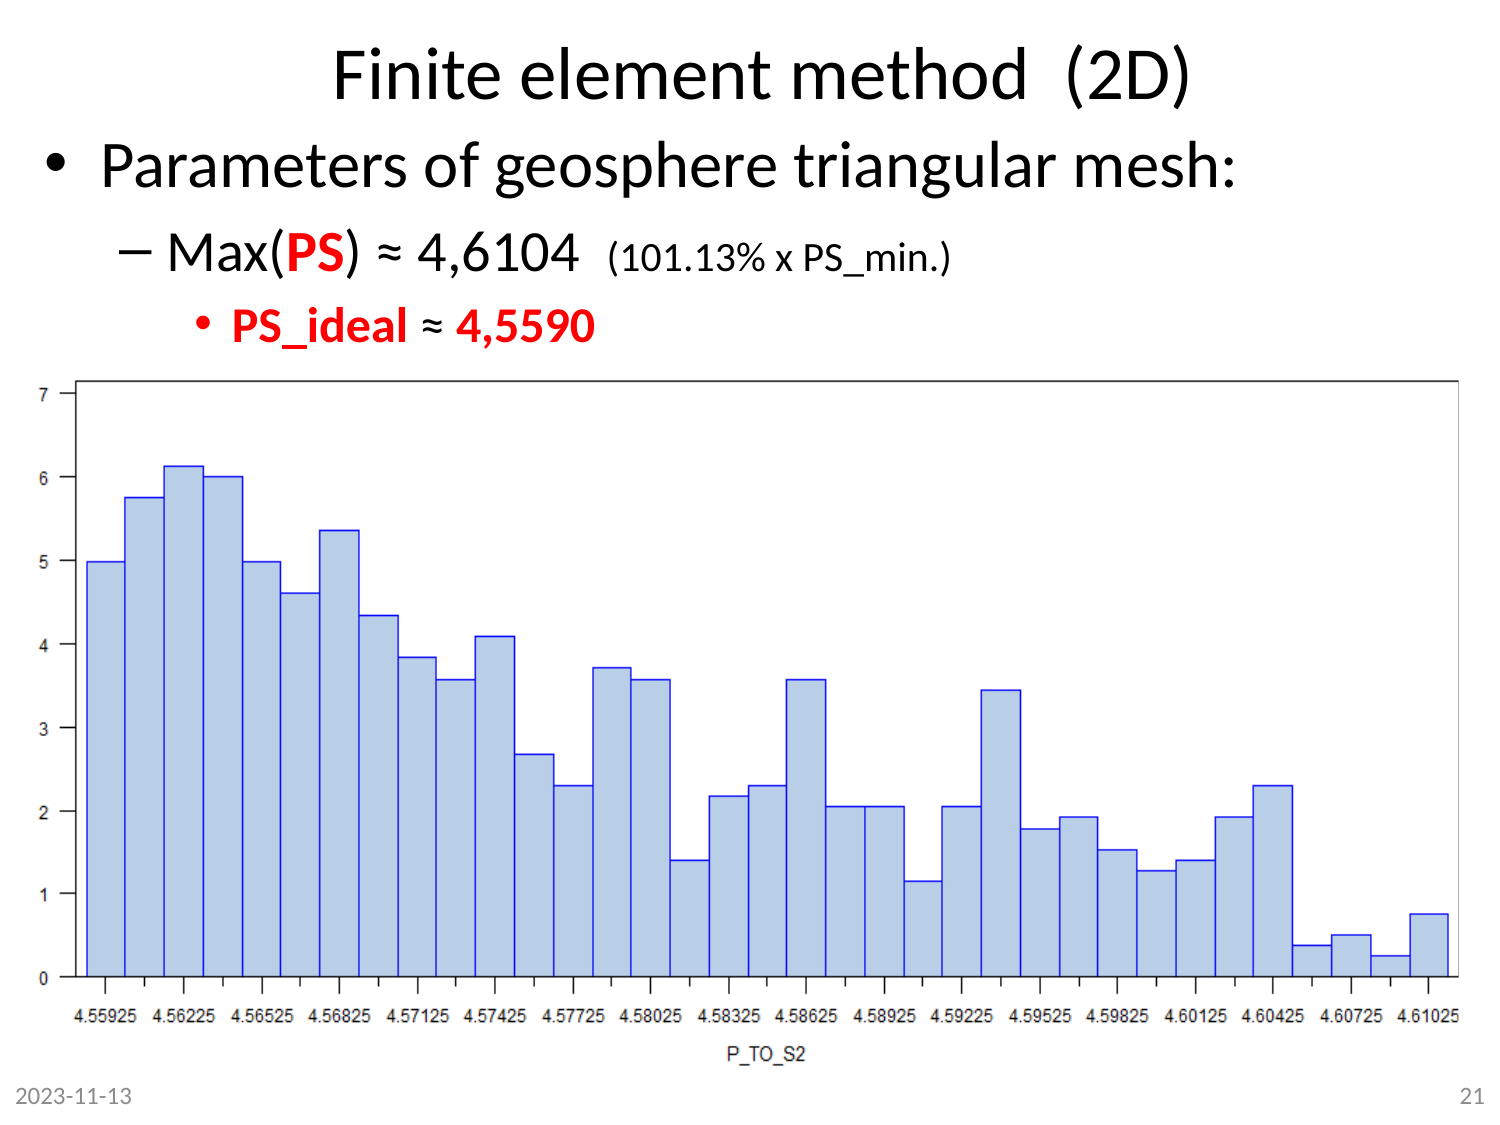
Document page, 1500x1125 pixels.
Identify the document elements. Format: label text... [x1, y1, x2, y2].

list Parameters of geosphere triangular mesh: Max(PS) ≈ 4,6104 (101.13% x PS_min.) PS_ideal ≈ 4,5590 [29, 113, 1436, 361]
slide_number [0, 1065, 350, 1125]
title Finite element method (2D) [88, 0, 1439, 140]
picture [29, 361, 1459, 1071]
slide_number 21 [1149, 1065, 1500, 1125]
